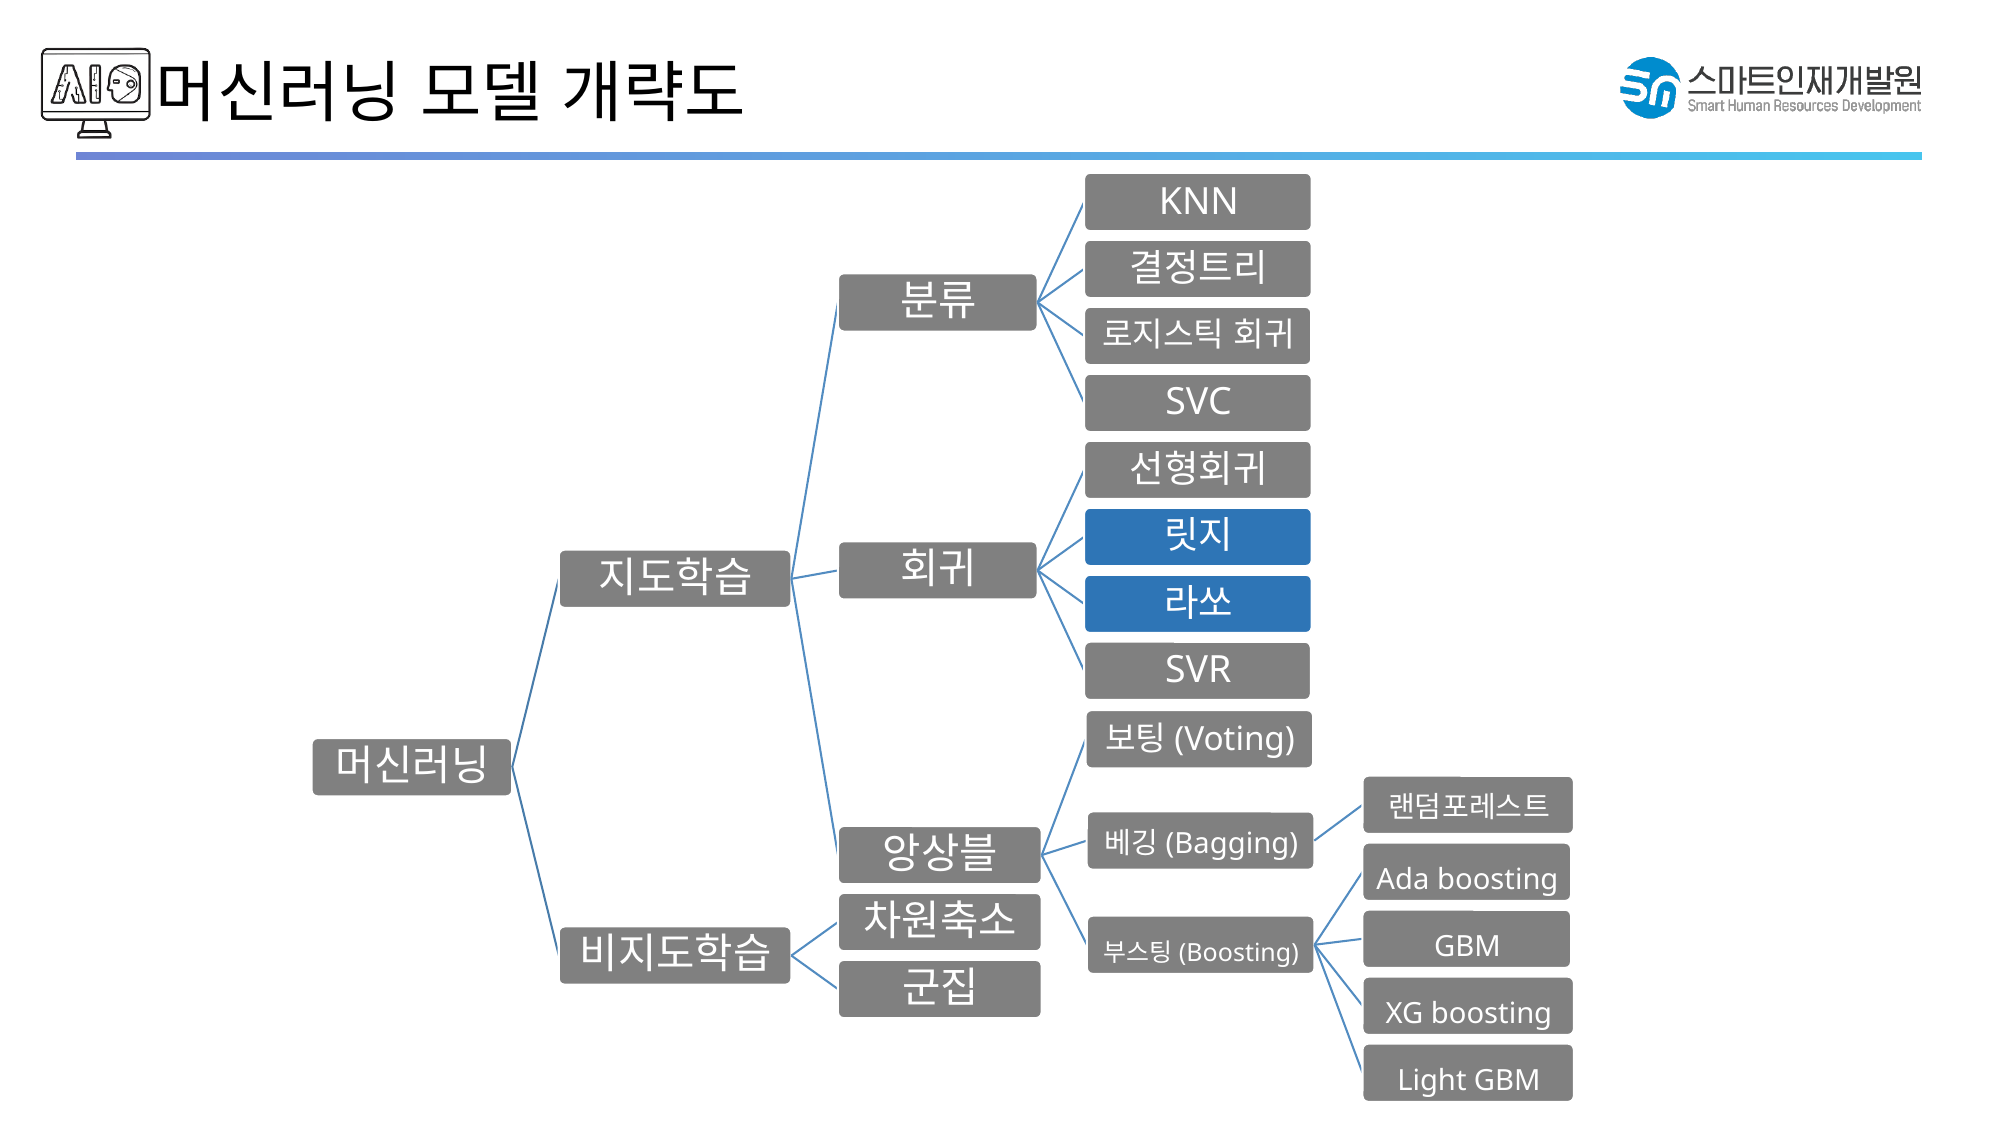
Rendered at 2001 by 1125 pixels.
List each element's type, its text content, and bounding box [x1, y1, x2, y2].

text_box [191, 171, 1694, 1104]
picture [1606, 44, 1936, 131]
picture [39, 34, 158, 148]
picture [76, 152, 1922, 160]
text_box 머신러닝 모델 개략도 [158, 42, 762, 138]
